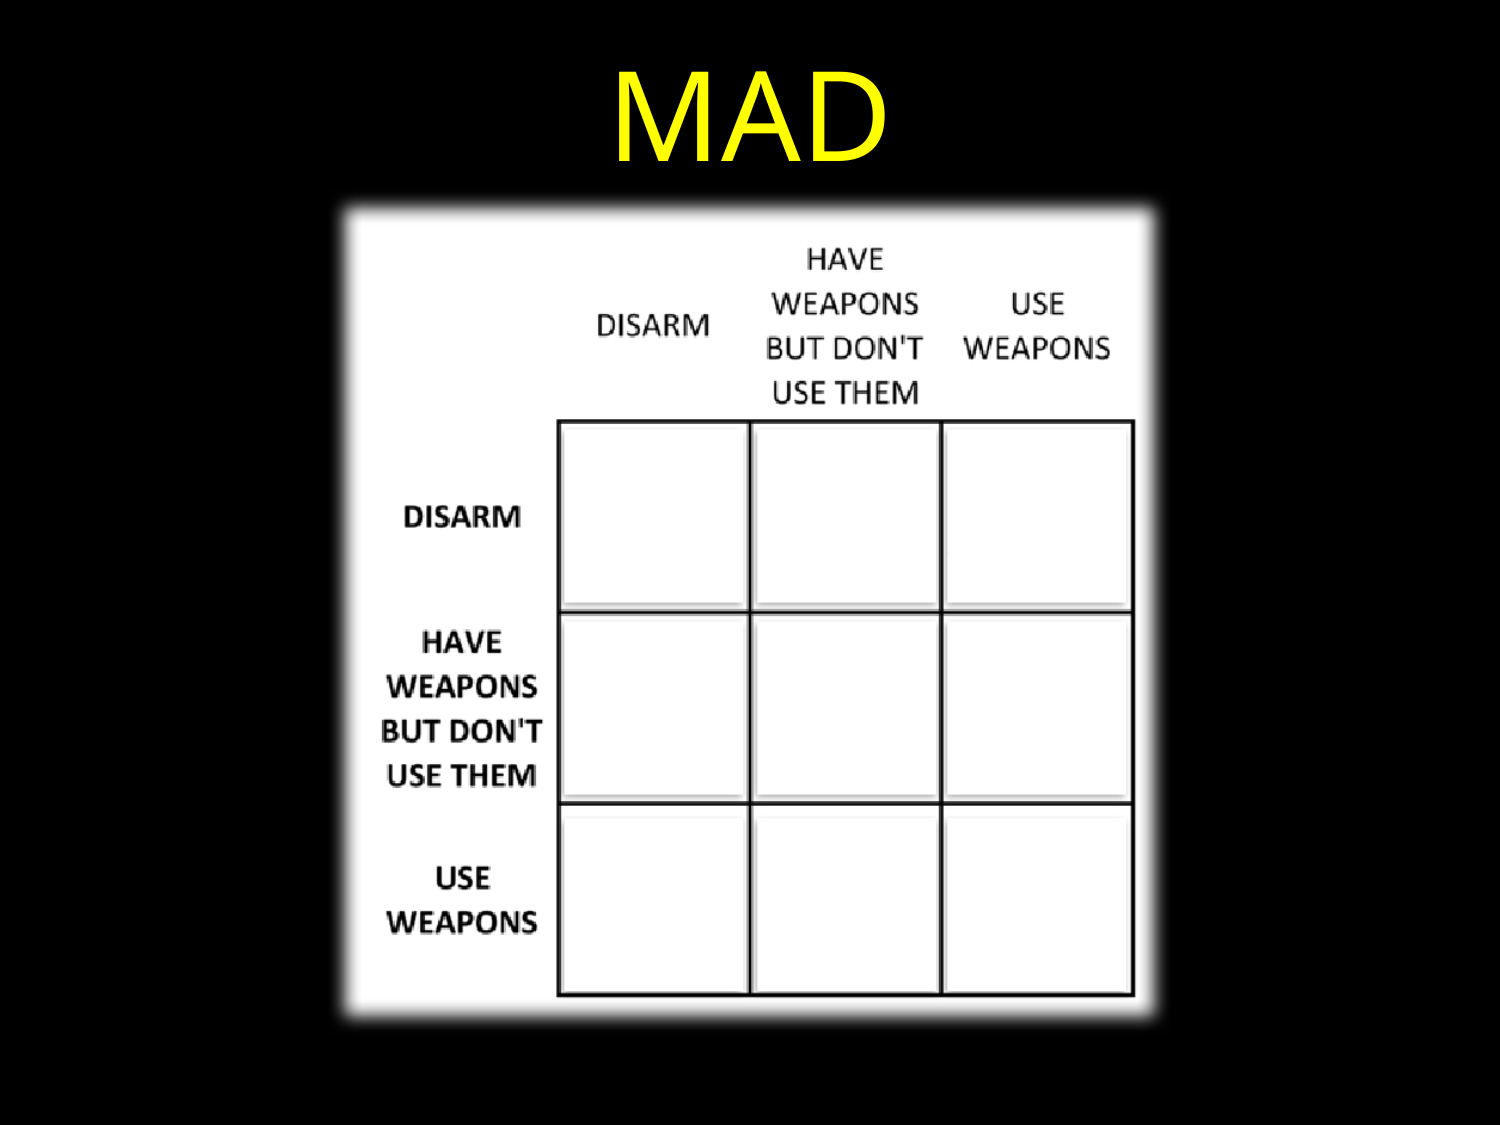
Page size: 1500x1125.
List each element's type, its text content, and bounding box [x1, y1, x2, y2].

title MAD [0, 32, 1500, 191]
picture [327, 190, 1172, 1034]
